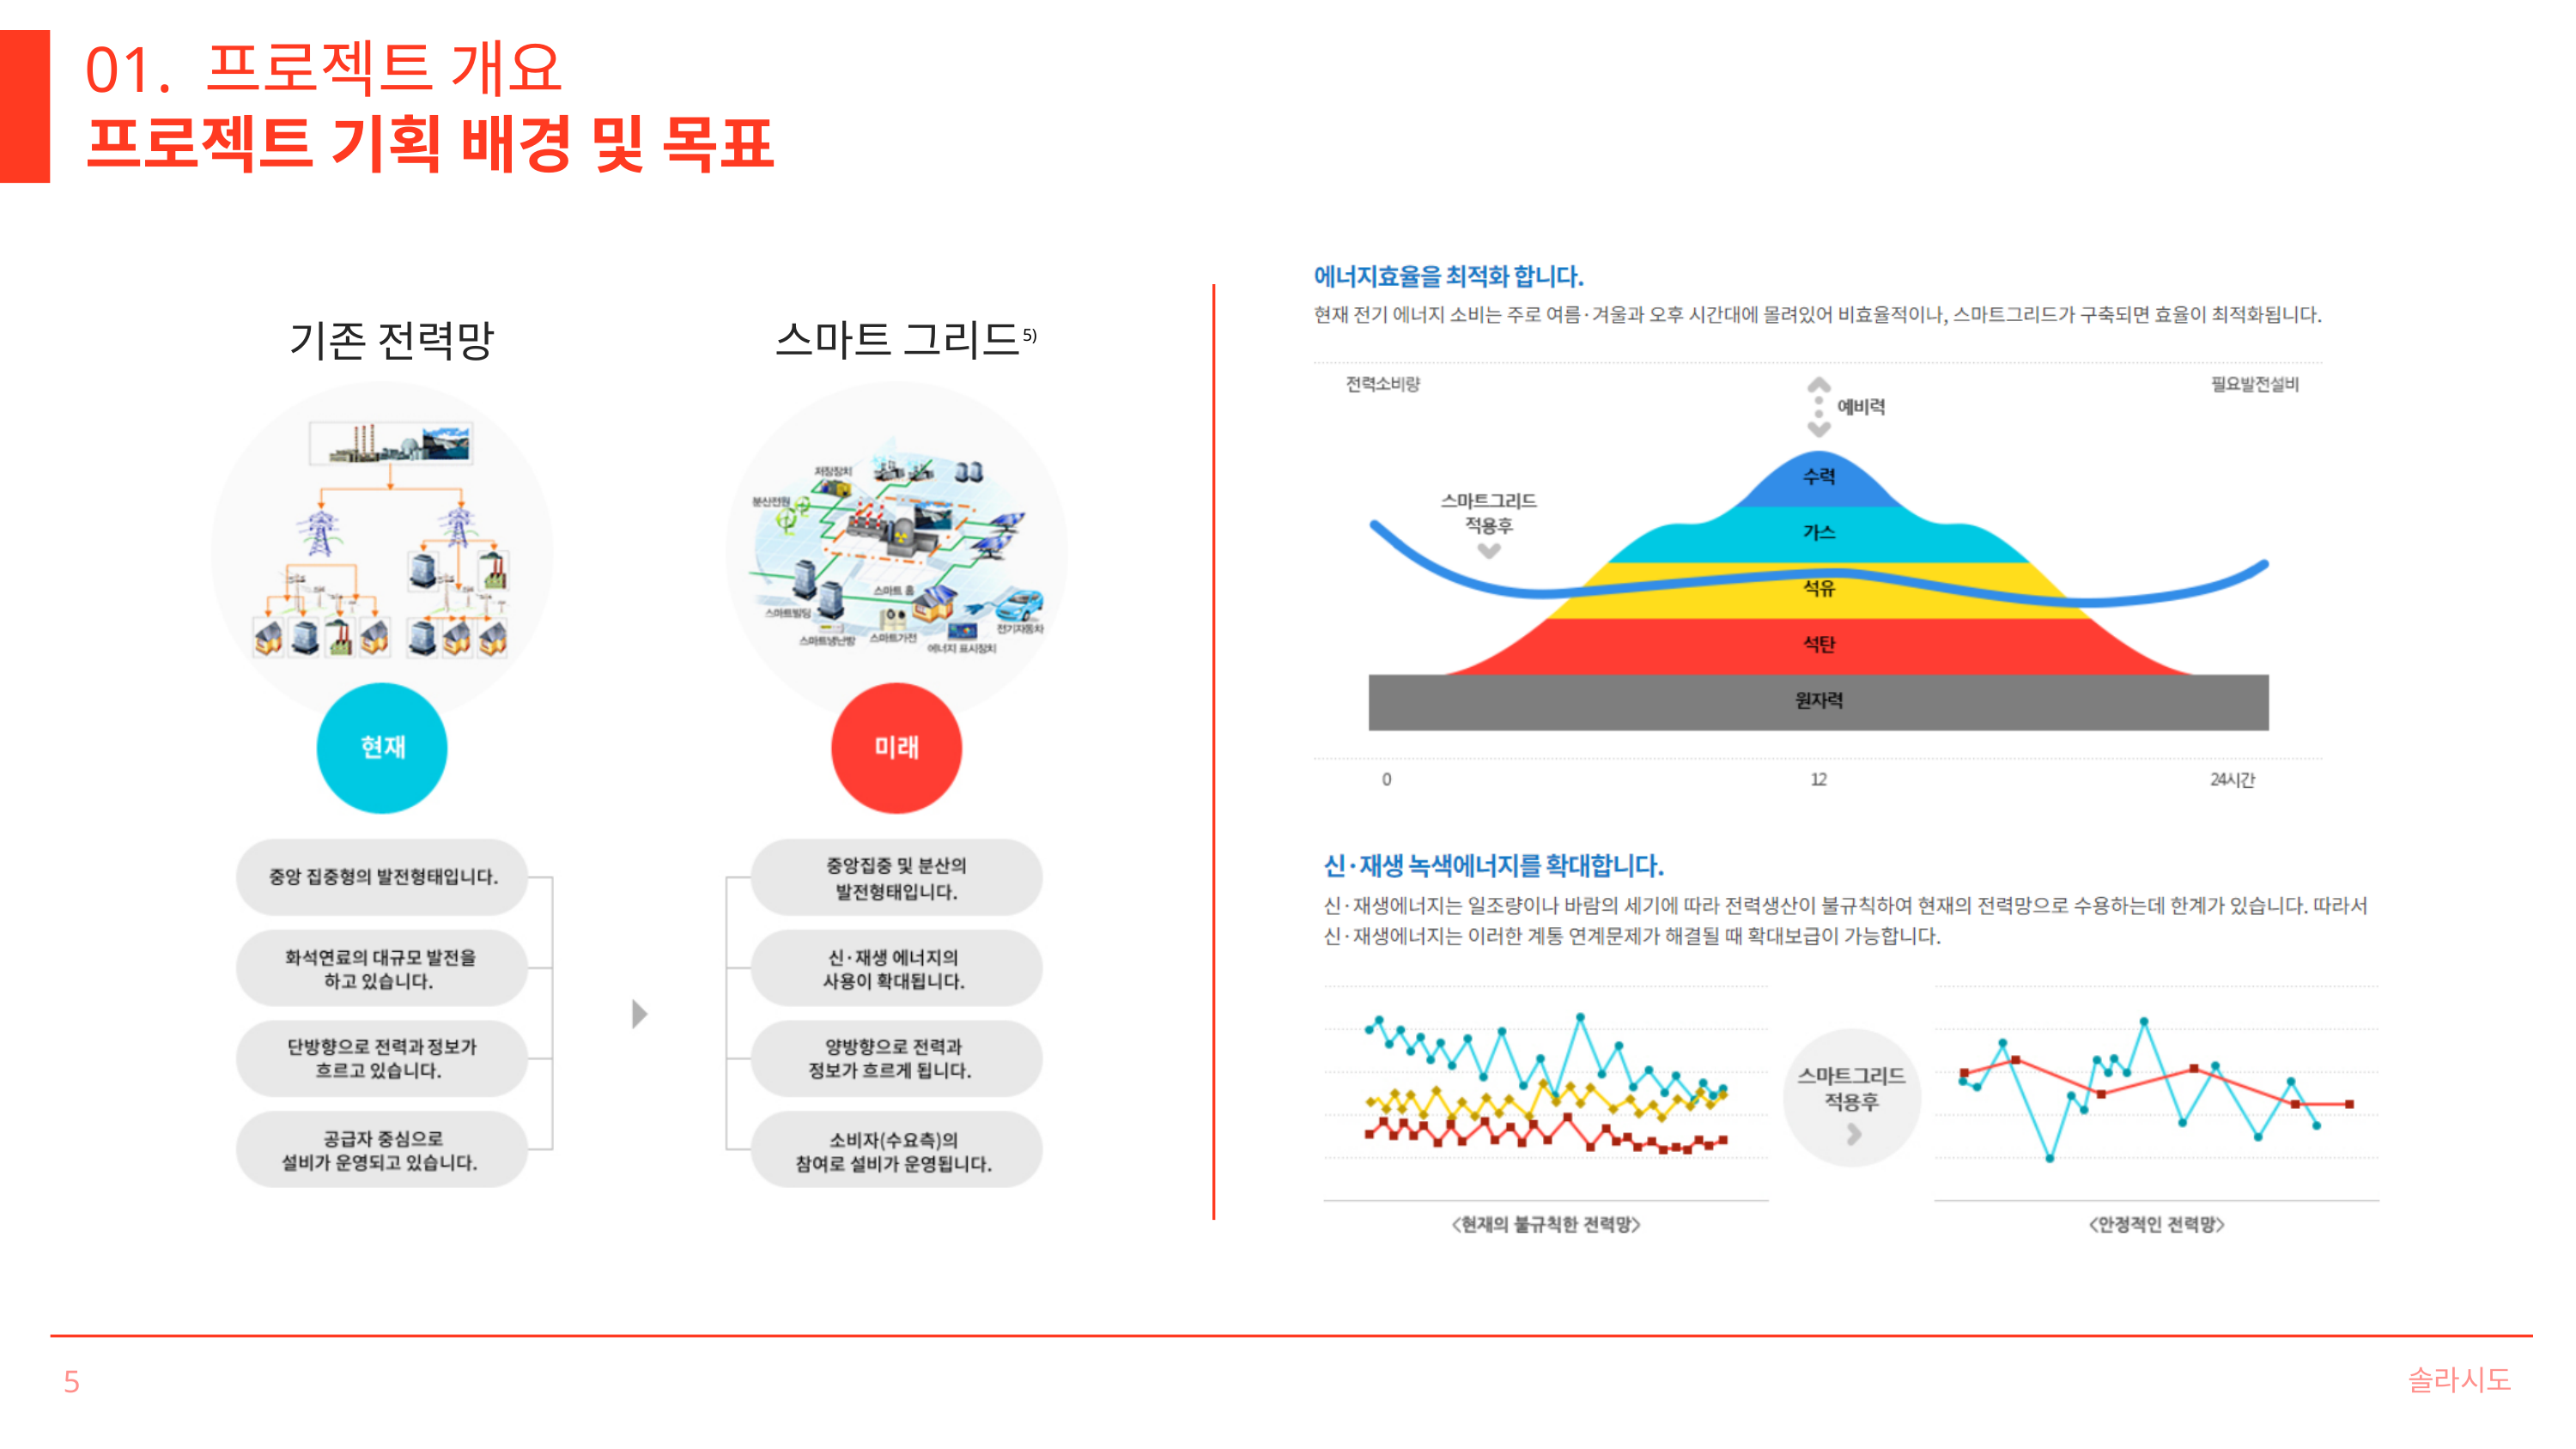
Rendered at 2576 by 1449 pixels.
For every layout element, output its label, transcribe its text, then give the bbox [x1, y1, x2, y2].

slide_number 5 [50, 1357, 351, 1410]
picture [1264, 236, 2466, 1292]
text_box 스마트 그리드 [740, 303, 1056, 366]
footer 솔라시도 [2117, 1357, 2526, 1410]
text_box 5) [1010, 314, 1050, 362]
picture [182, 372, 1139, 1194]
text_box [84, 32, 1682, 184]
text_box 기존 전력망 [258, 304, 527, 367]
